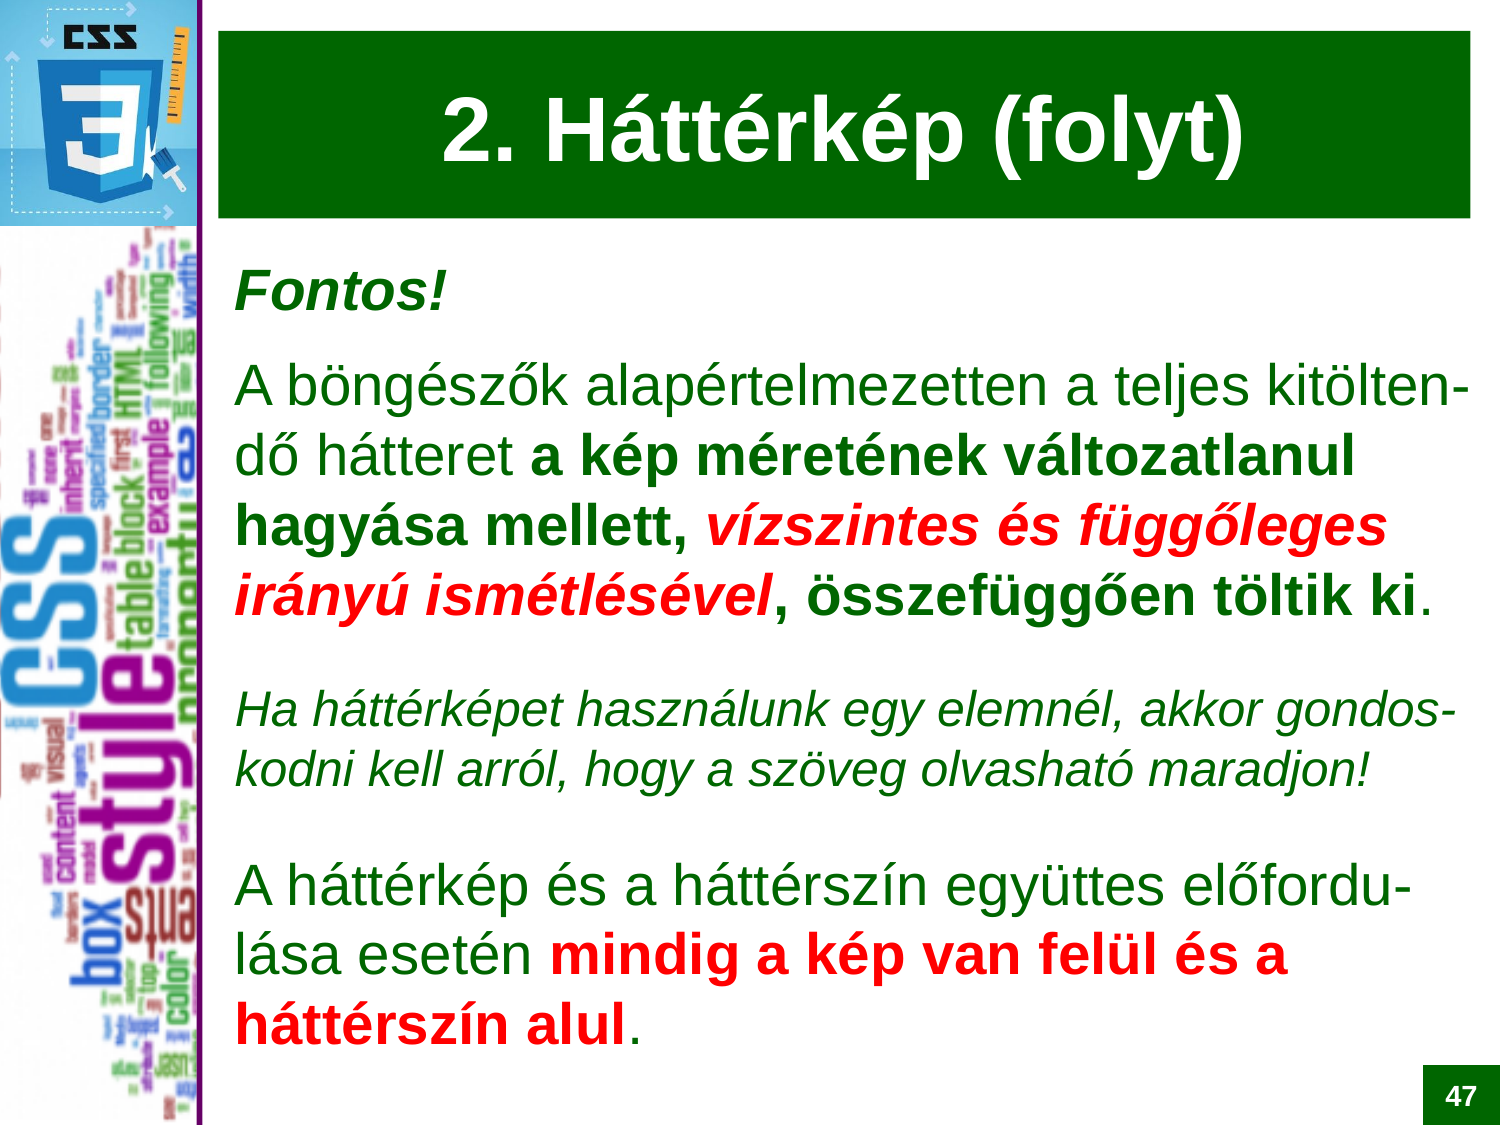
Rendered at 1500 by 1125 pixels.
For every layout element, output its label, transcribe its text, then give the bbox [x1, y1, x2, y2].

title 2. Háttérkép (folyt) [218, 30, 1471, 219]
picture [0, 0, 197, 1125]
list Fontos! A böngészők alapértelmezetten a teljes kitölten-dő hátteret a kép méretének változatlanul hagyása mellett, vízszintes és függőleges irányú ismétlésével, összefüggően töltik ki. Ha háttérképet használunk egy elemnél, akkor gondos-kodni kell arról, hogy a szöveg olvasható maradjon! A háttérkép és a háttérszín együttes előfordu-lása esetén mindig a kép van felül és a háttérszín alul. [219, 244, 1500, 1106]
slide_number 47 [1423, 1065, 1500, 1125]
